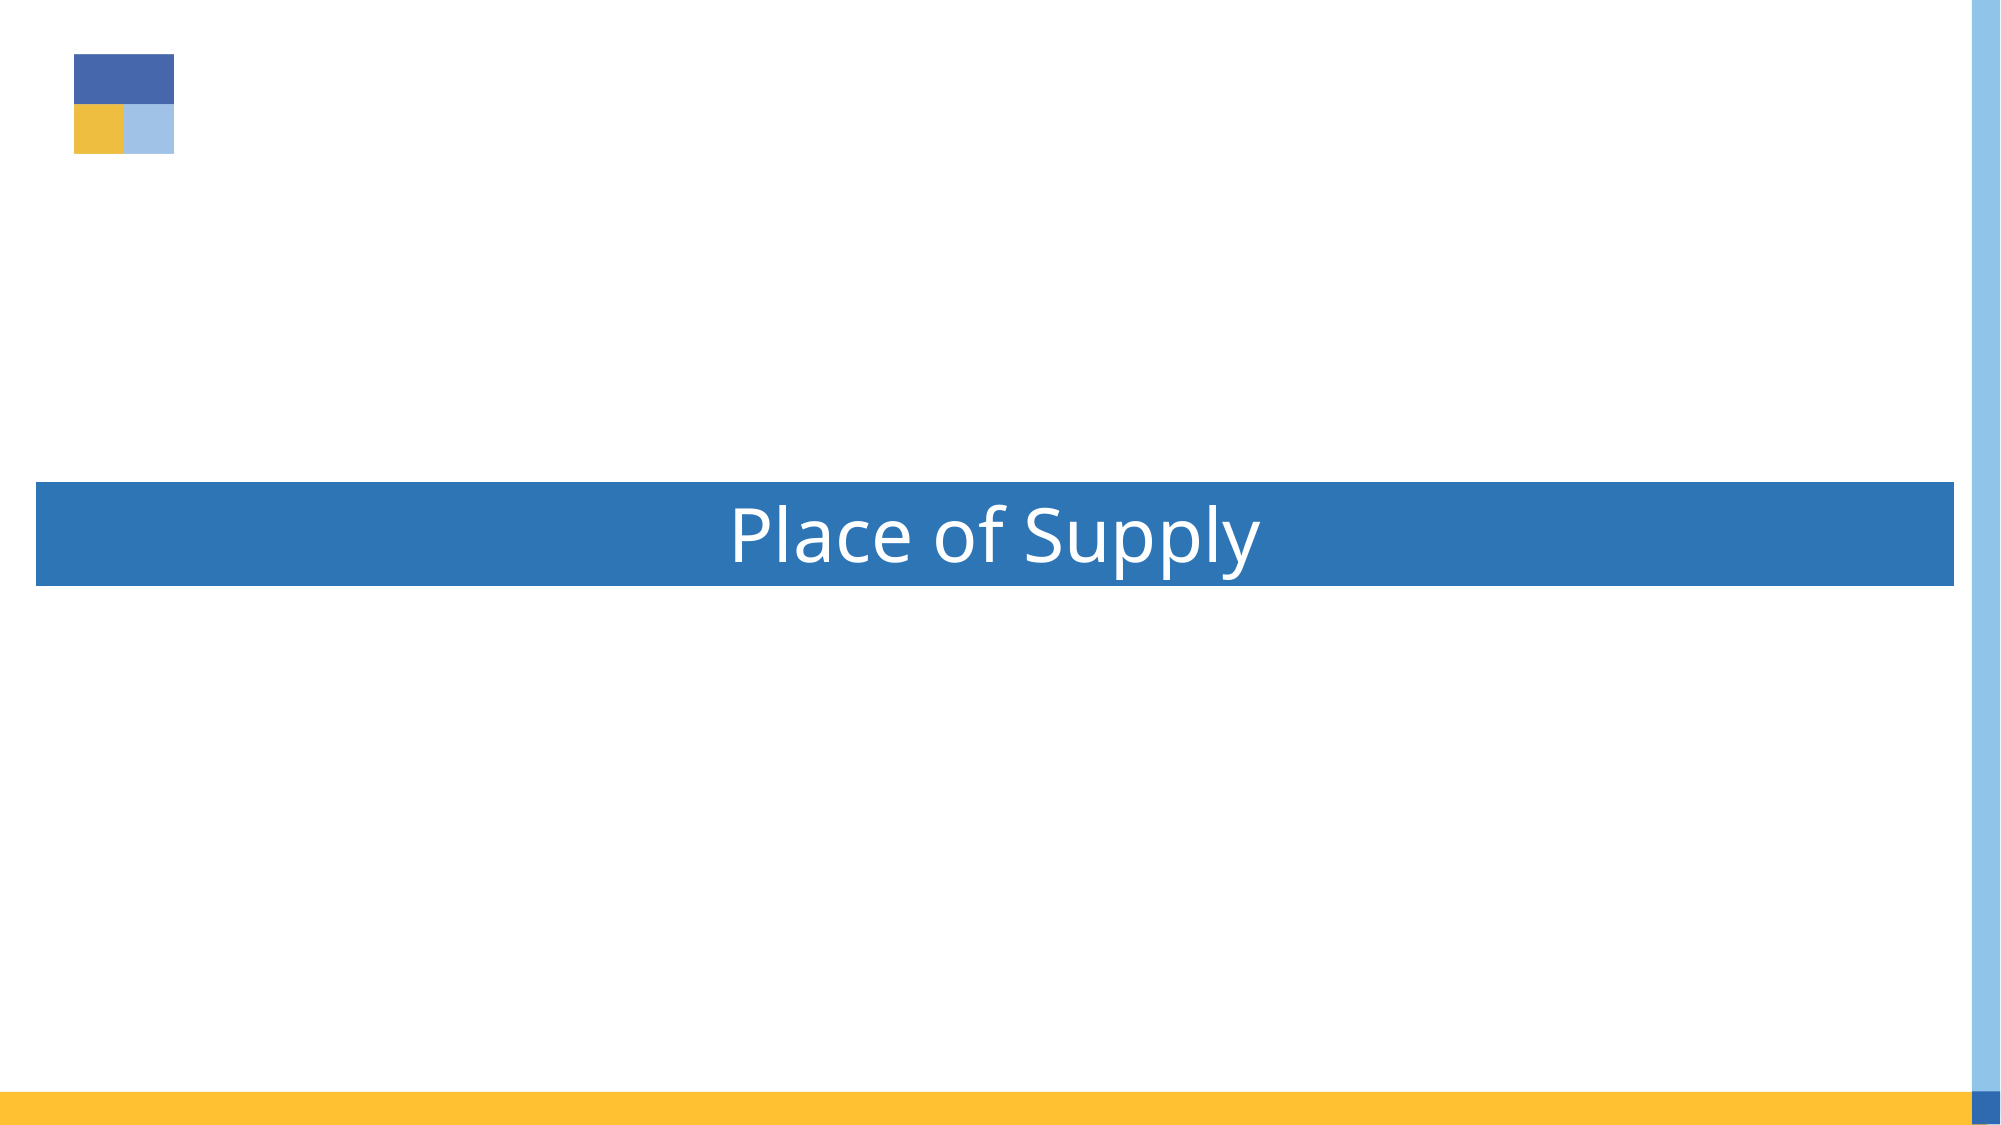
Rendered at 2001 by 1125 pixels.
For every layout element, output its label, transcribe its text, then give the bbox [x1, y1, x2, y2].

picture [74, 54, 174, 154]
title Place of Supply [35, 481, 1955, 587]
